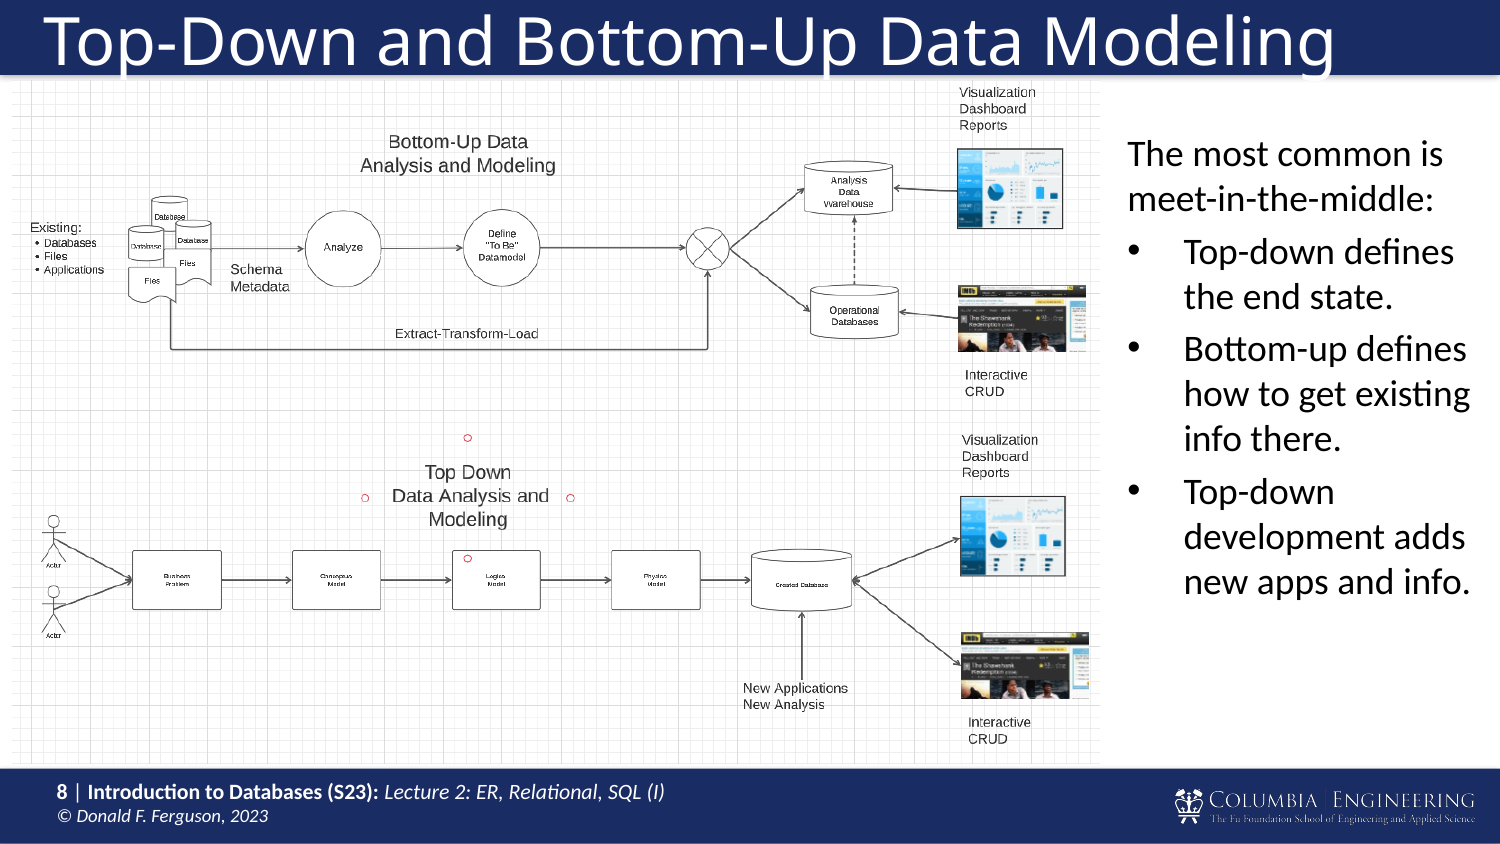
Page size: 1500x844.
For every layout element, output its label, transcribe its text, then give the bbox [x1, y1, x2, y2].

title Top-Down and Bottom-Up Data Modeling [28, 0, 1450, 73]
list The most common is meet-in-the-middle: Top-down defines the end state. Bottom-up defines how to get existing info there. Top-down development adds new apps and info. [1112, 121, 1500, 472]
picture [12, 80, 1101, 764]
